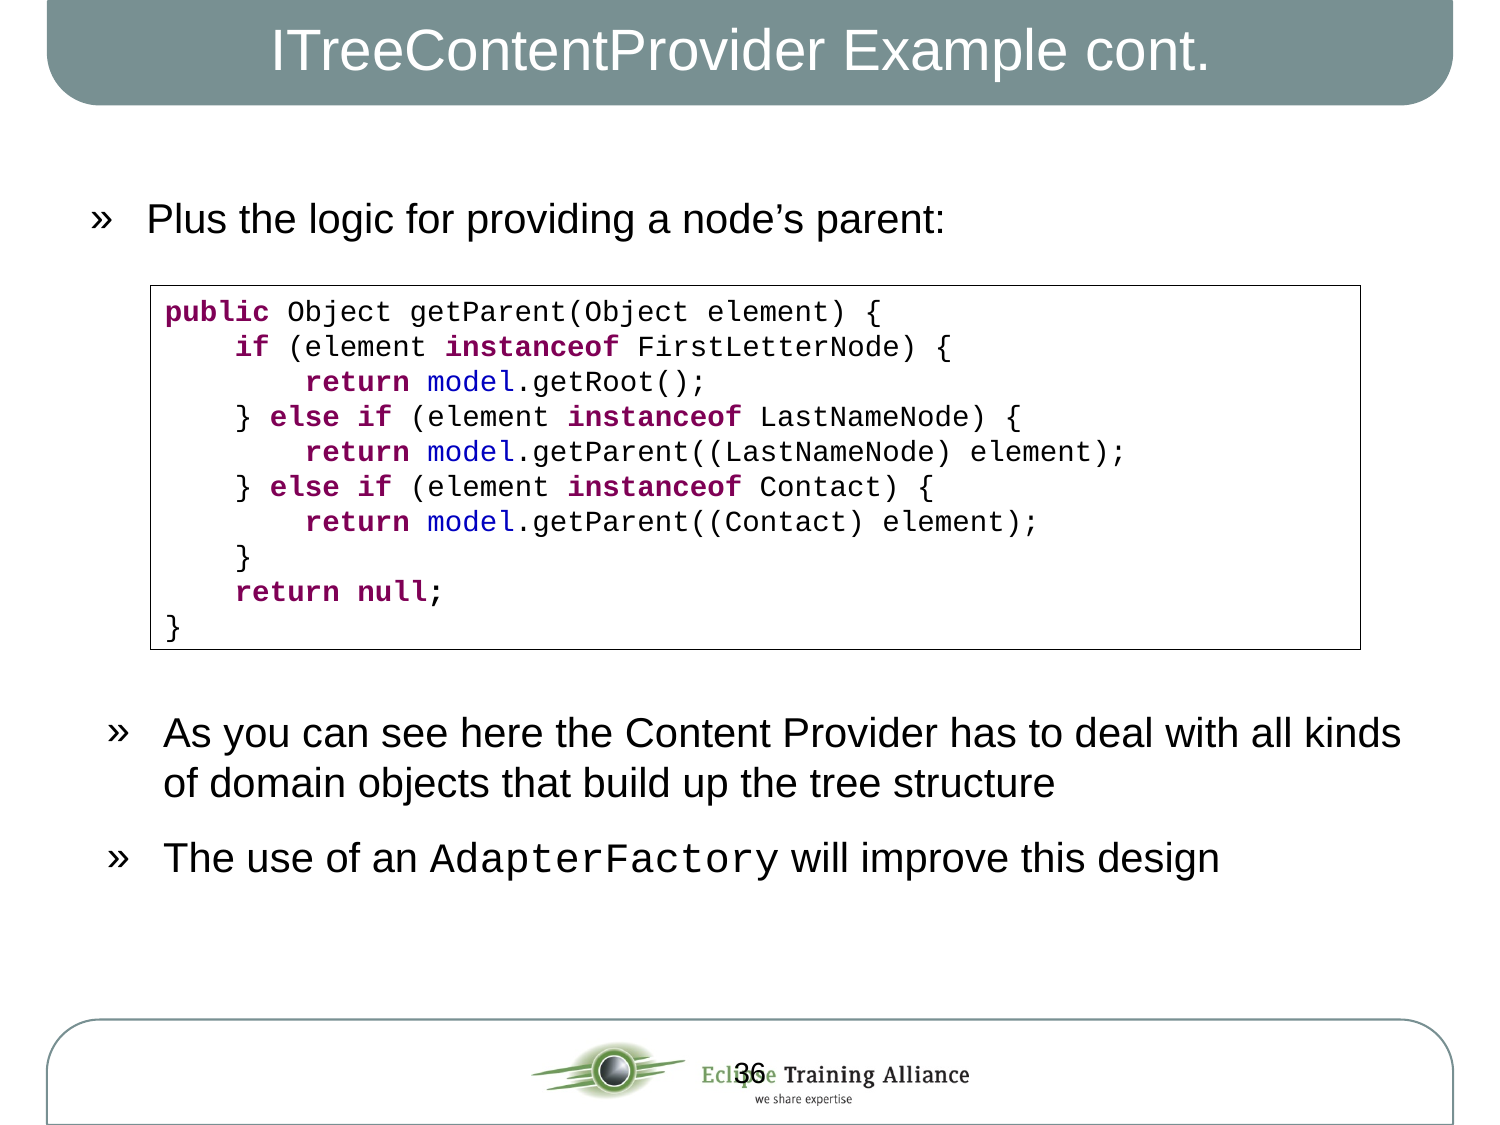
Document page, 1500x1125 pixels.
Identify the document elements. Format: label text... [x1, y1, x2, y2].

list Plus the logic for providing a node’s parent: [75, 184, 1425, 266]
title ITreeContentProvider Example cont. [82, 0, 1418, 94]
slide_number 36 [662, 1041, 838, 1102]
picture [531, 1038, 969, 1106]
text_box As you can see here the Content Provider has to deal with all kinds of domain objects that build up the tree structure The use of an AdapterFactory will improve this design [91, 698, 1442, 984]
text_box public Object getParent(Object element) { if (element instanceof FirstLetterNode) { return model.getRoot(); } else if (element instanceof LastNameNode) { return model.getParent((LastNameNode) element); } else if (element instanceof Contact) { return model.getParent((Contact) element); } return null; } [150, 285, 1361, 650]
